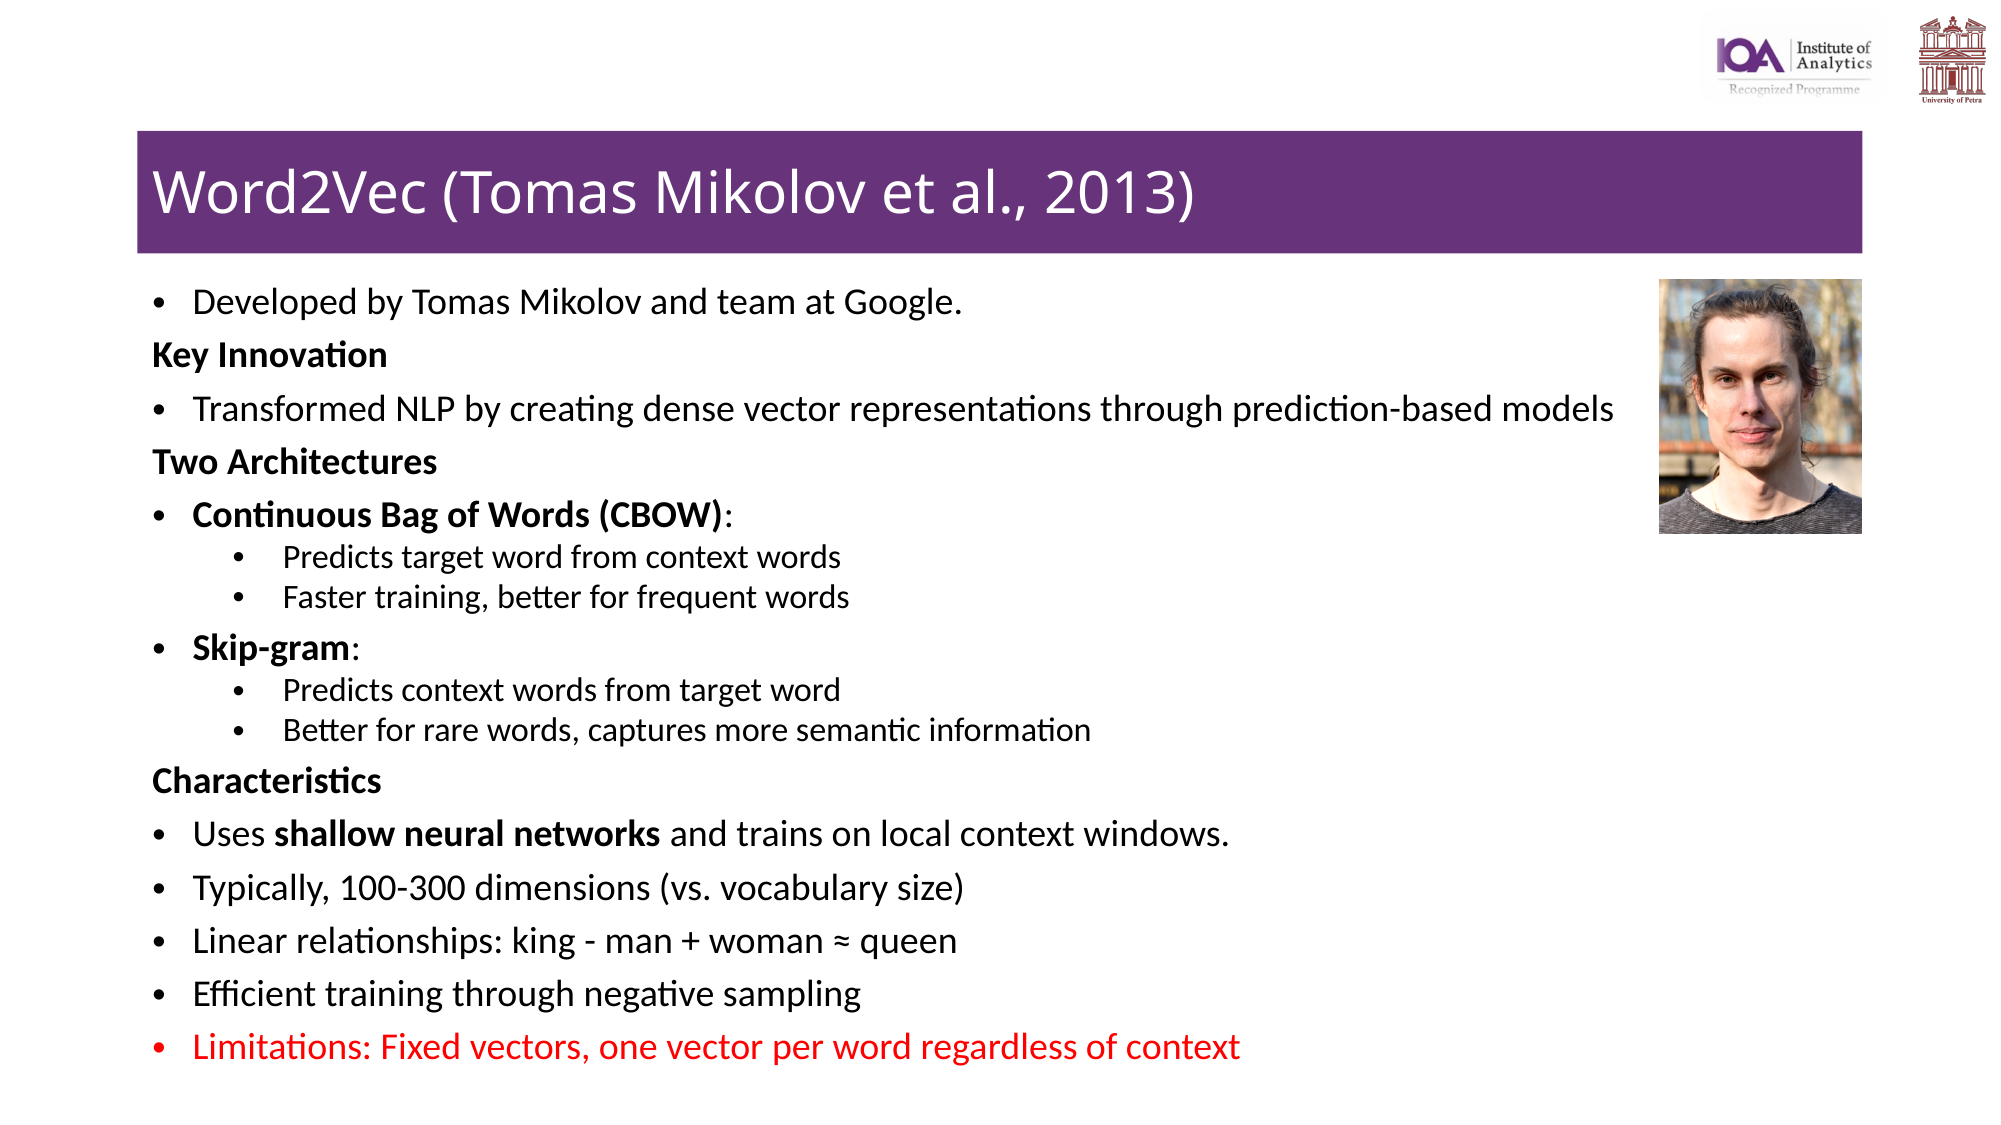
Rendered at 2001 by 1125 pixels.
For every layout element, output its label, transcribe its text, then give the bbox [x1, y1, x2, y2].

picture [1919, 16, 1986, 111]
list Developed by Tomas Mikolov and team at Google. Key Innovation Transformed NLP by creating dense vector representations through prediction-based models Two Architectures Continuous Bag of Words (CBOW): Predicts target word from context words Faster training, better for frequent words Skip-gram: Predicts context words from target word Better for rare words, captures more semantic information Characteristics Uses shallow neural networks and trains on local context windows. Typically, 100-300 dimensions (vs. vocabulary size) Linear relationships: king - man + woman ≈ queen Efficient training through negative sampling Limitations: Fixed vectors, one vector per word regardless of context [137, 279, 1642, 1099]
picture [1728, 37, 1861, 75]
title Word2Vec (Tomas Mikolov et al., 2013) [137, 130, 1863, 254]
picture [1659, 279, 1863, 535]
